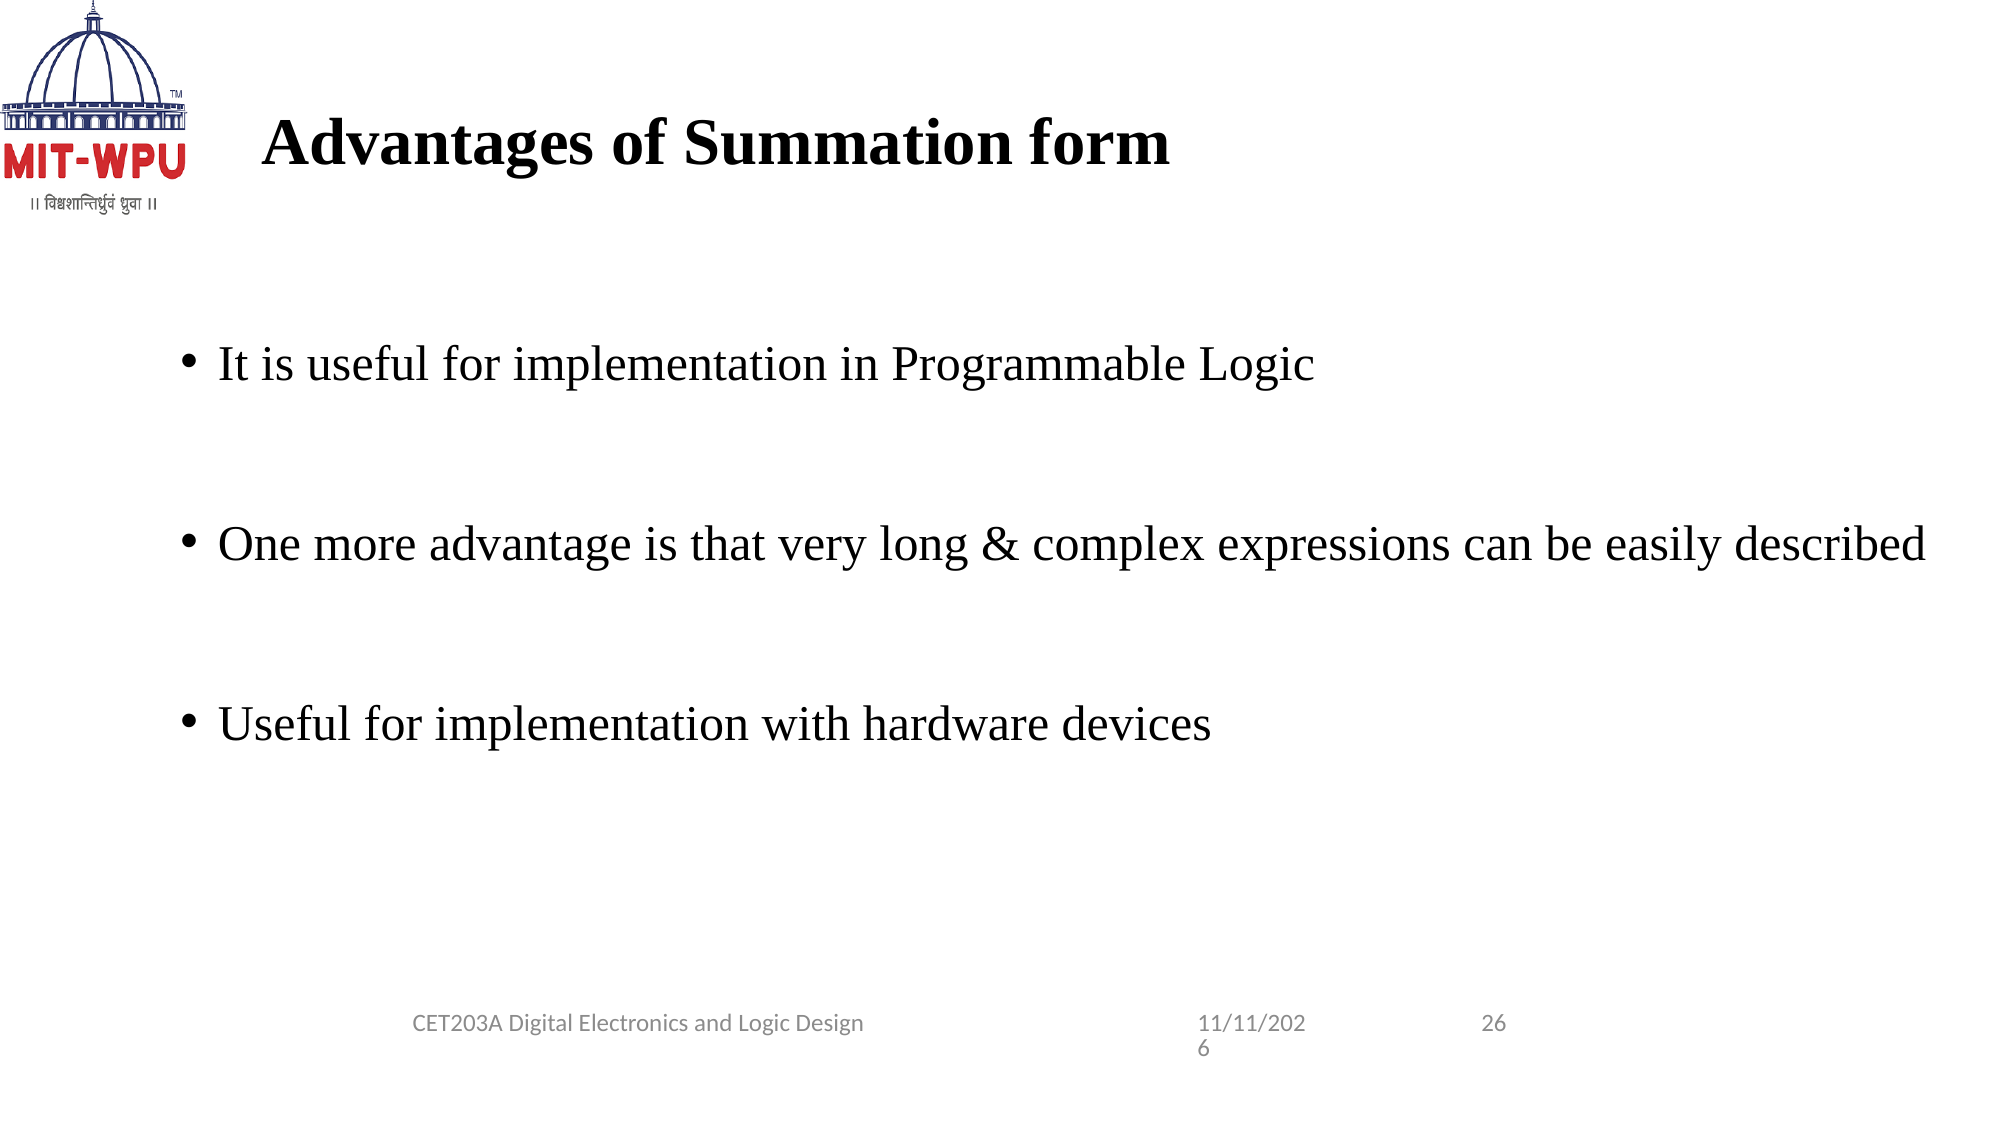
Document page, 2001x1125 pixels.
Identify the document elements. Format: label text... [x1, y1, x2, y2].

picture [0, 0, 209, 216]
slide_number 26 [1409, 991, 1522, 1051]
footer CET203A Digital Electronics and Logic Design [133, 991, 1145, 1051]
list It is useful for implementation in Programmable Logic One more advantage is that very long & complex expressions can be easily described Useful for implementation with hardware devices [165, 292, 1950, 893]
title Advantages of Summation form [246, 74, 1913, 212]
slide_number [1182, 991, 1332, 1051]
